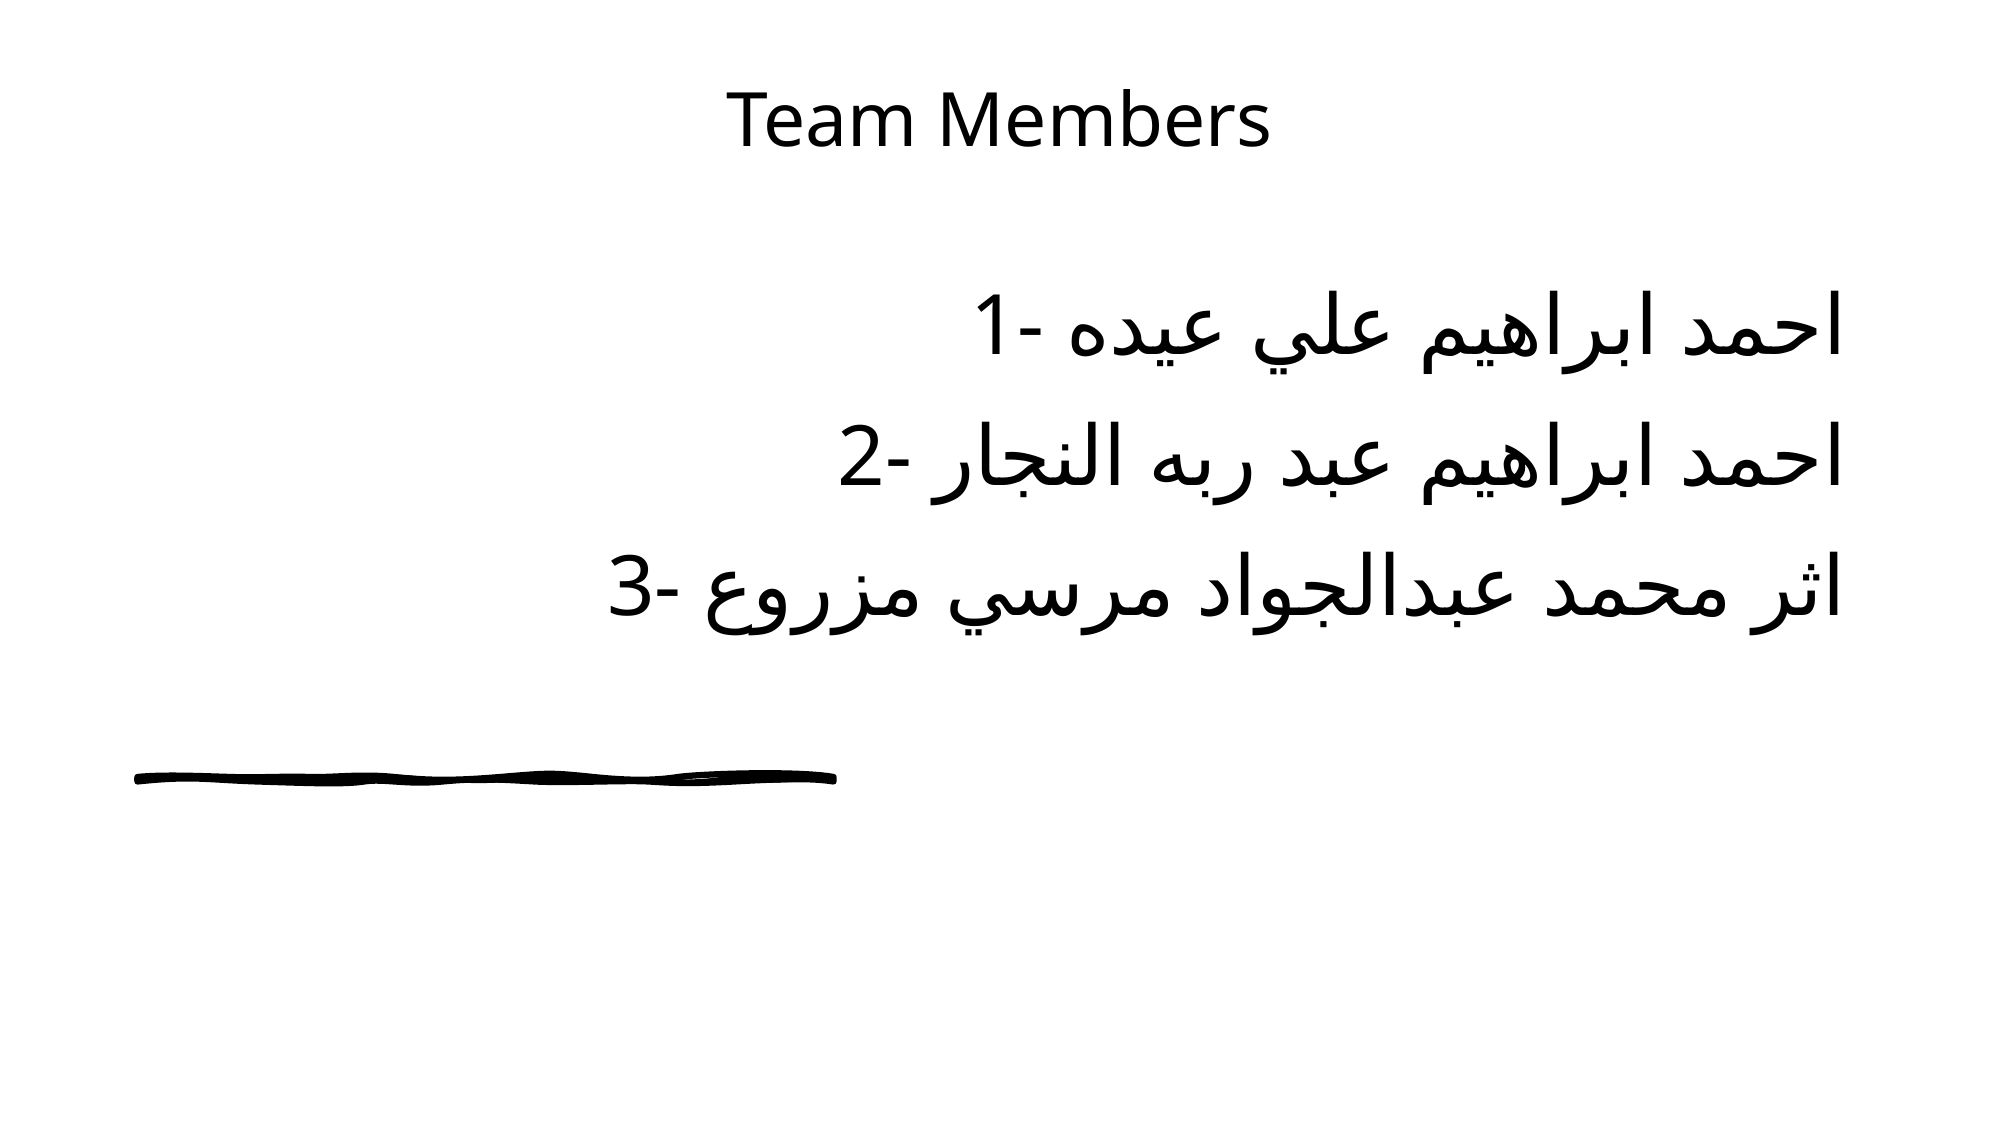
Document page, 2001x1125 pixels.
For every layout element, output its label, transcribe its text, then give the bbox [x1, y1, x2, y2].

title Team Members [108, 63, 1892, 169]
subtitle 1- احمد ابراهيم علي عيده 2- احمد ابراهيم عبد ربه النجار 3- اثر محمد عبدالجواد مرسي مزروع [137, 253, 1863, 1067]
